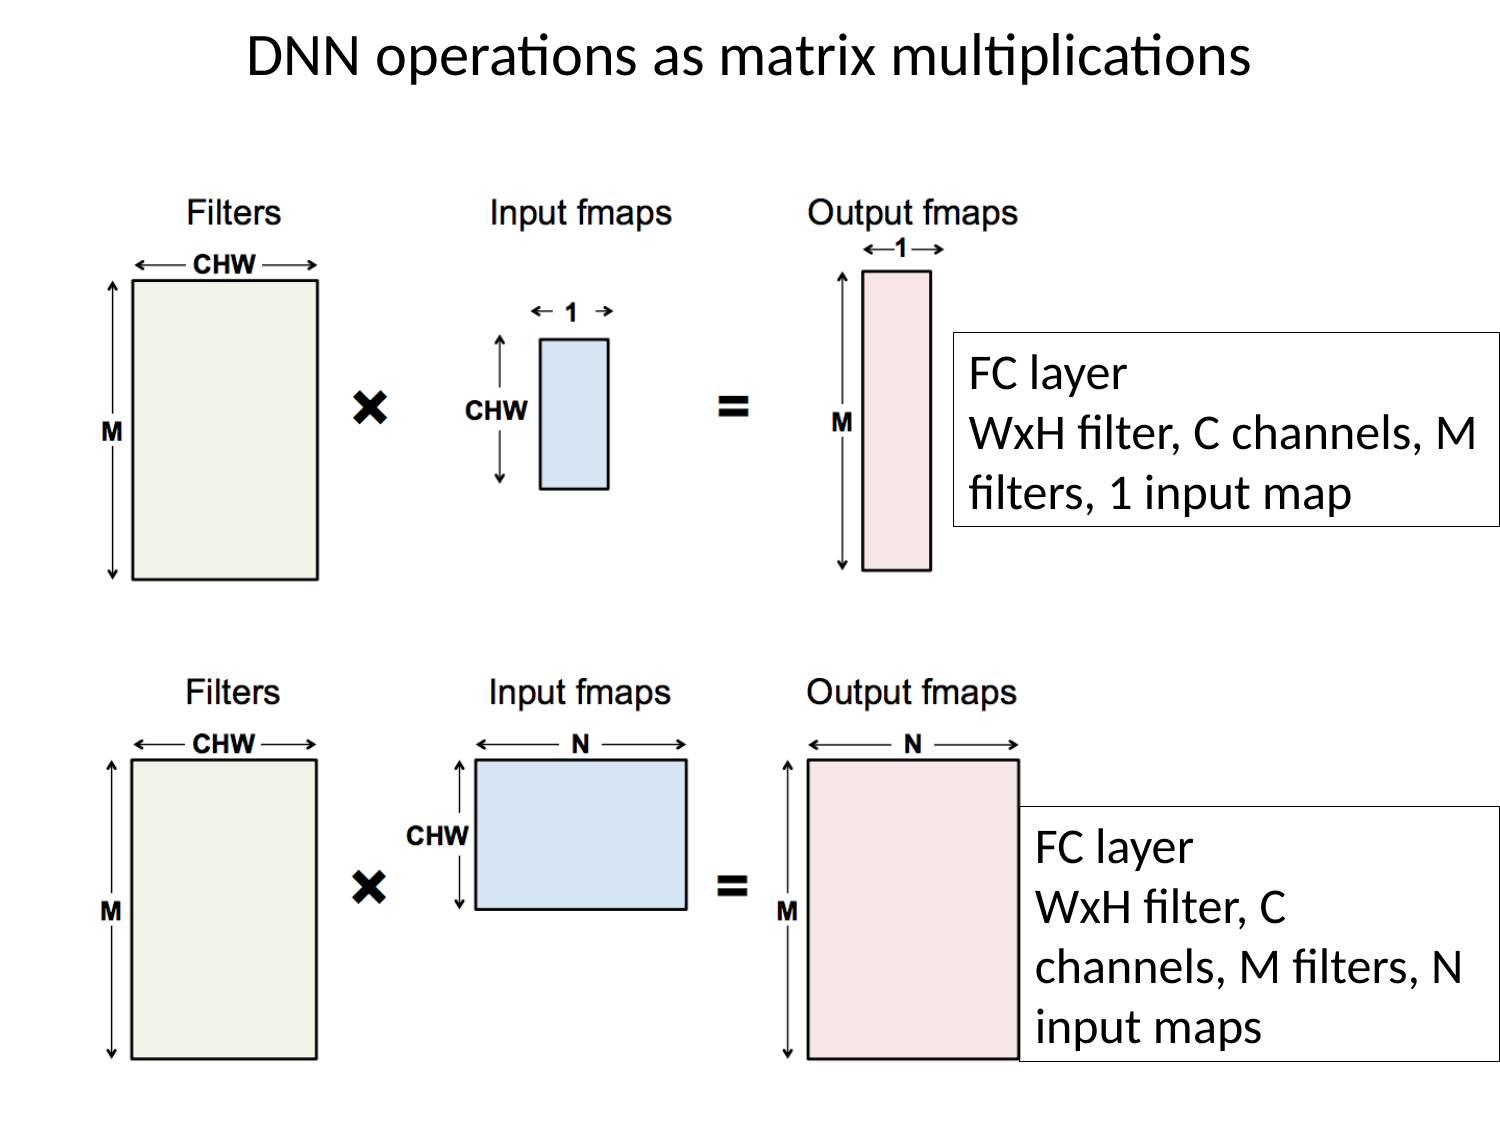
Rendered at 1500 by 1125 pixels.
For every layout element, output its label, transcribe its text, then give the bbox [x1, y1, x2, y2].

picture [37, 140, 1051, 610]
text_box FC layer WxH filter, C channels, M filters, 1 input map [1056, 332, 1500, 527]
title DNN operations as matrix multiplications [0, 6, 1500, 96]
text_box FC layer WxH filter, C channels, M filters, N input maps [1084, 806, 1500, 1062]
picture [37, 653, 1078, 1075]
